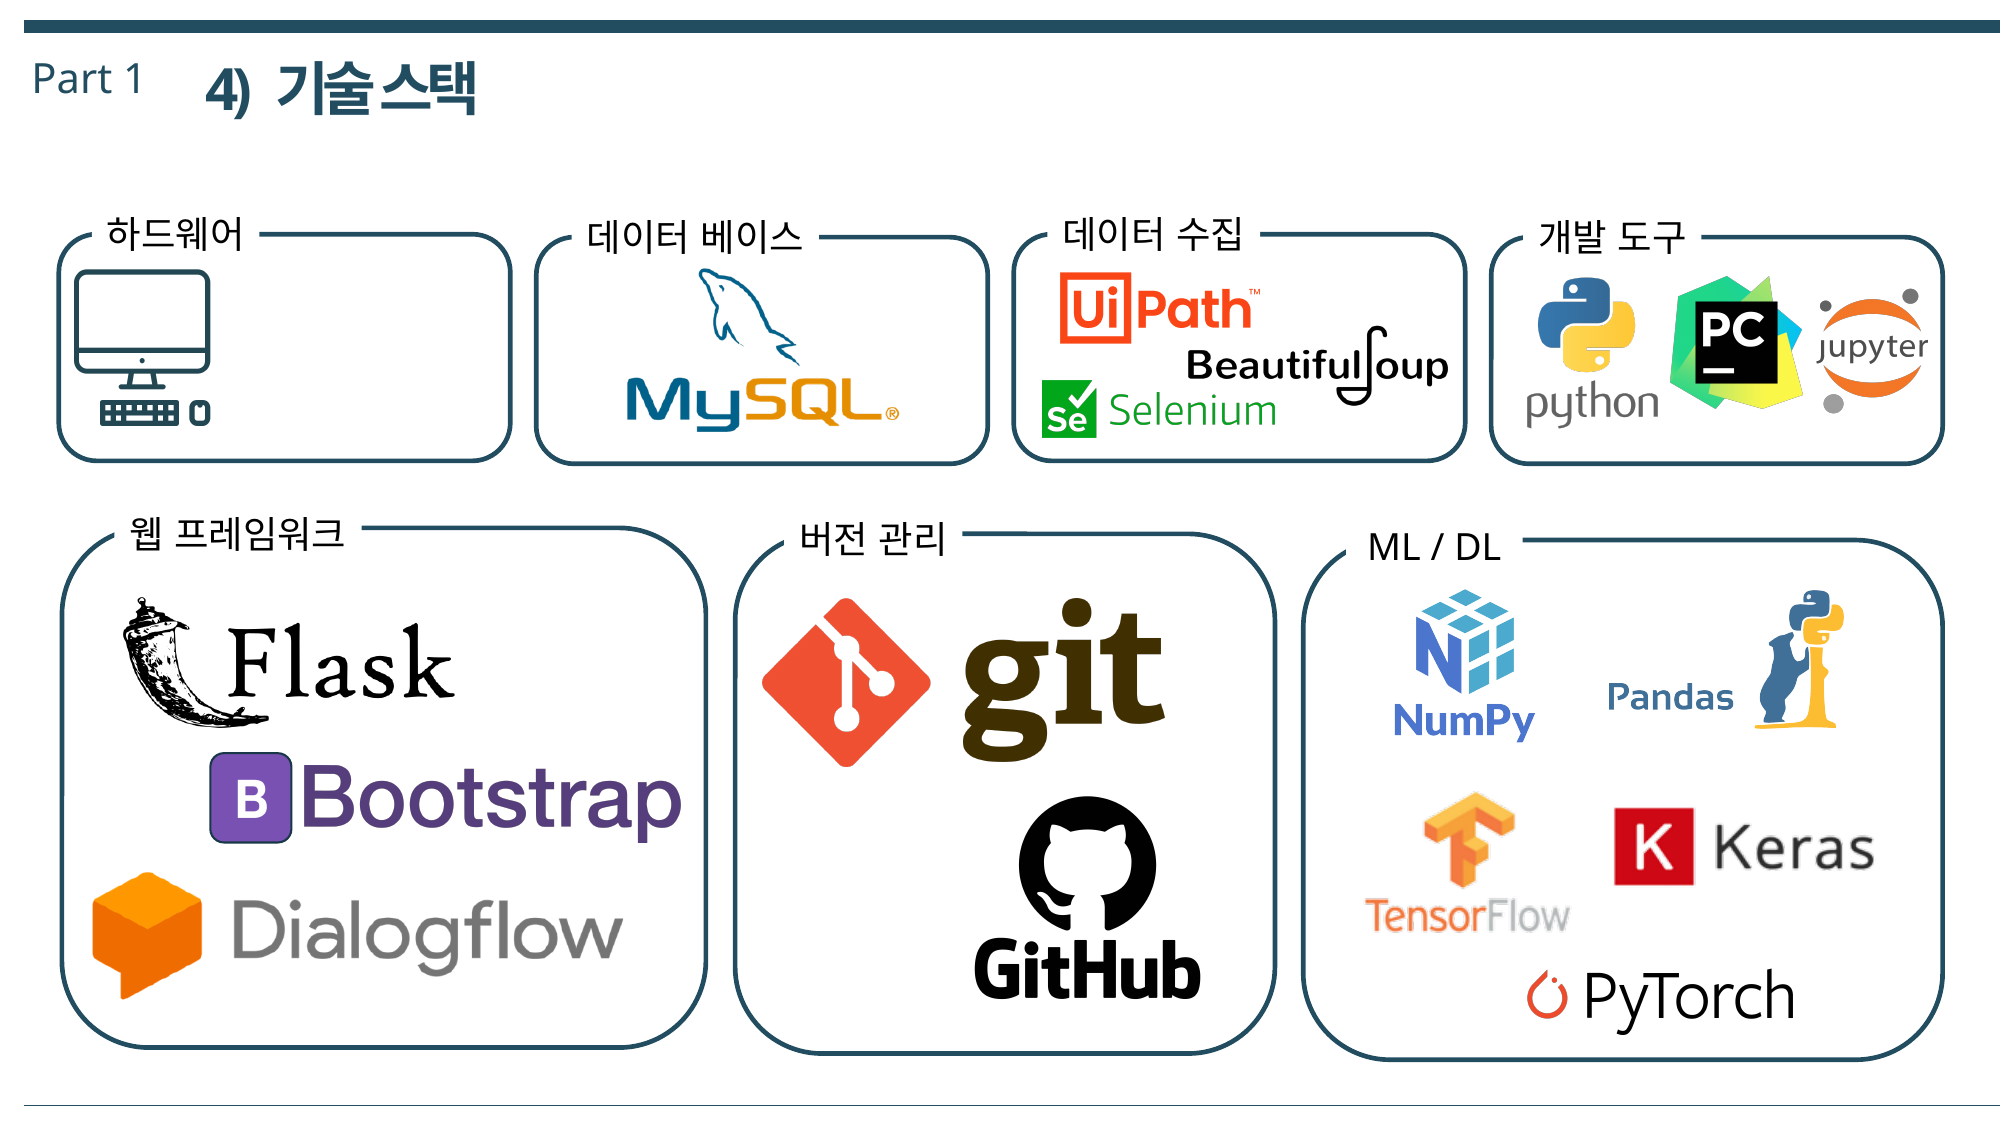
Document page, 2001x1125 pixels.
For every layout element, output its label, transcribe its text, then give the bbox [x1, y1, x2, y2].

text_box [60, 526, 707, 1049]
text_box 데이터 수집 [1047, 203, 1261, 264]
text_box [734, 532, 1276, 1055]
picture [1042, 260, 1476, 438]
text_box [210, 753, 681, 843]
picture [58, 264, 226, 431]
picture [102, 566, 477, 754]
text_box [1302, 538, 1944, 1061]
picture [1374, 575, 1556, 758]
text_box 하드웨어 [91, 203, 260, 264]
text_box Part 1 [16, 44, 162, 110]
picture [762, 598, 1165, 767]
picture [1669, 276, 1802, 409]
picture [971, 793, 1210, 1002]
picture [91, 854, 624, 1017]
picture [1609, 590, 1844, 729]
text_box ML / DL [1346, 515, 1523, 576]
picture [1341, 771, 1905, 1035]
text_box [1491, 206, 1943, 464]
text_box [1012, 233, 1466, 462]
text_box 4) 기술 스택 [190, 44, 637, 130]
picture [1522, 275, 1662, 431]
text_box 버전 관리 [784, 509, 963, 569]
text_box [58, 233, 512, 462]
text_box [536, 206, 988, 464]
text_box [1261, 233, 1467, 300]
text_box 웹 프레임워크 [114, 503, 362, 563]
picture [1815, 287, 1930, 414]
